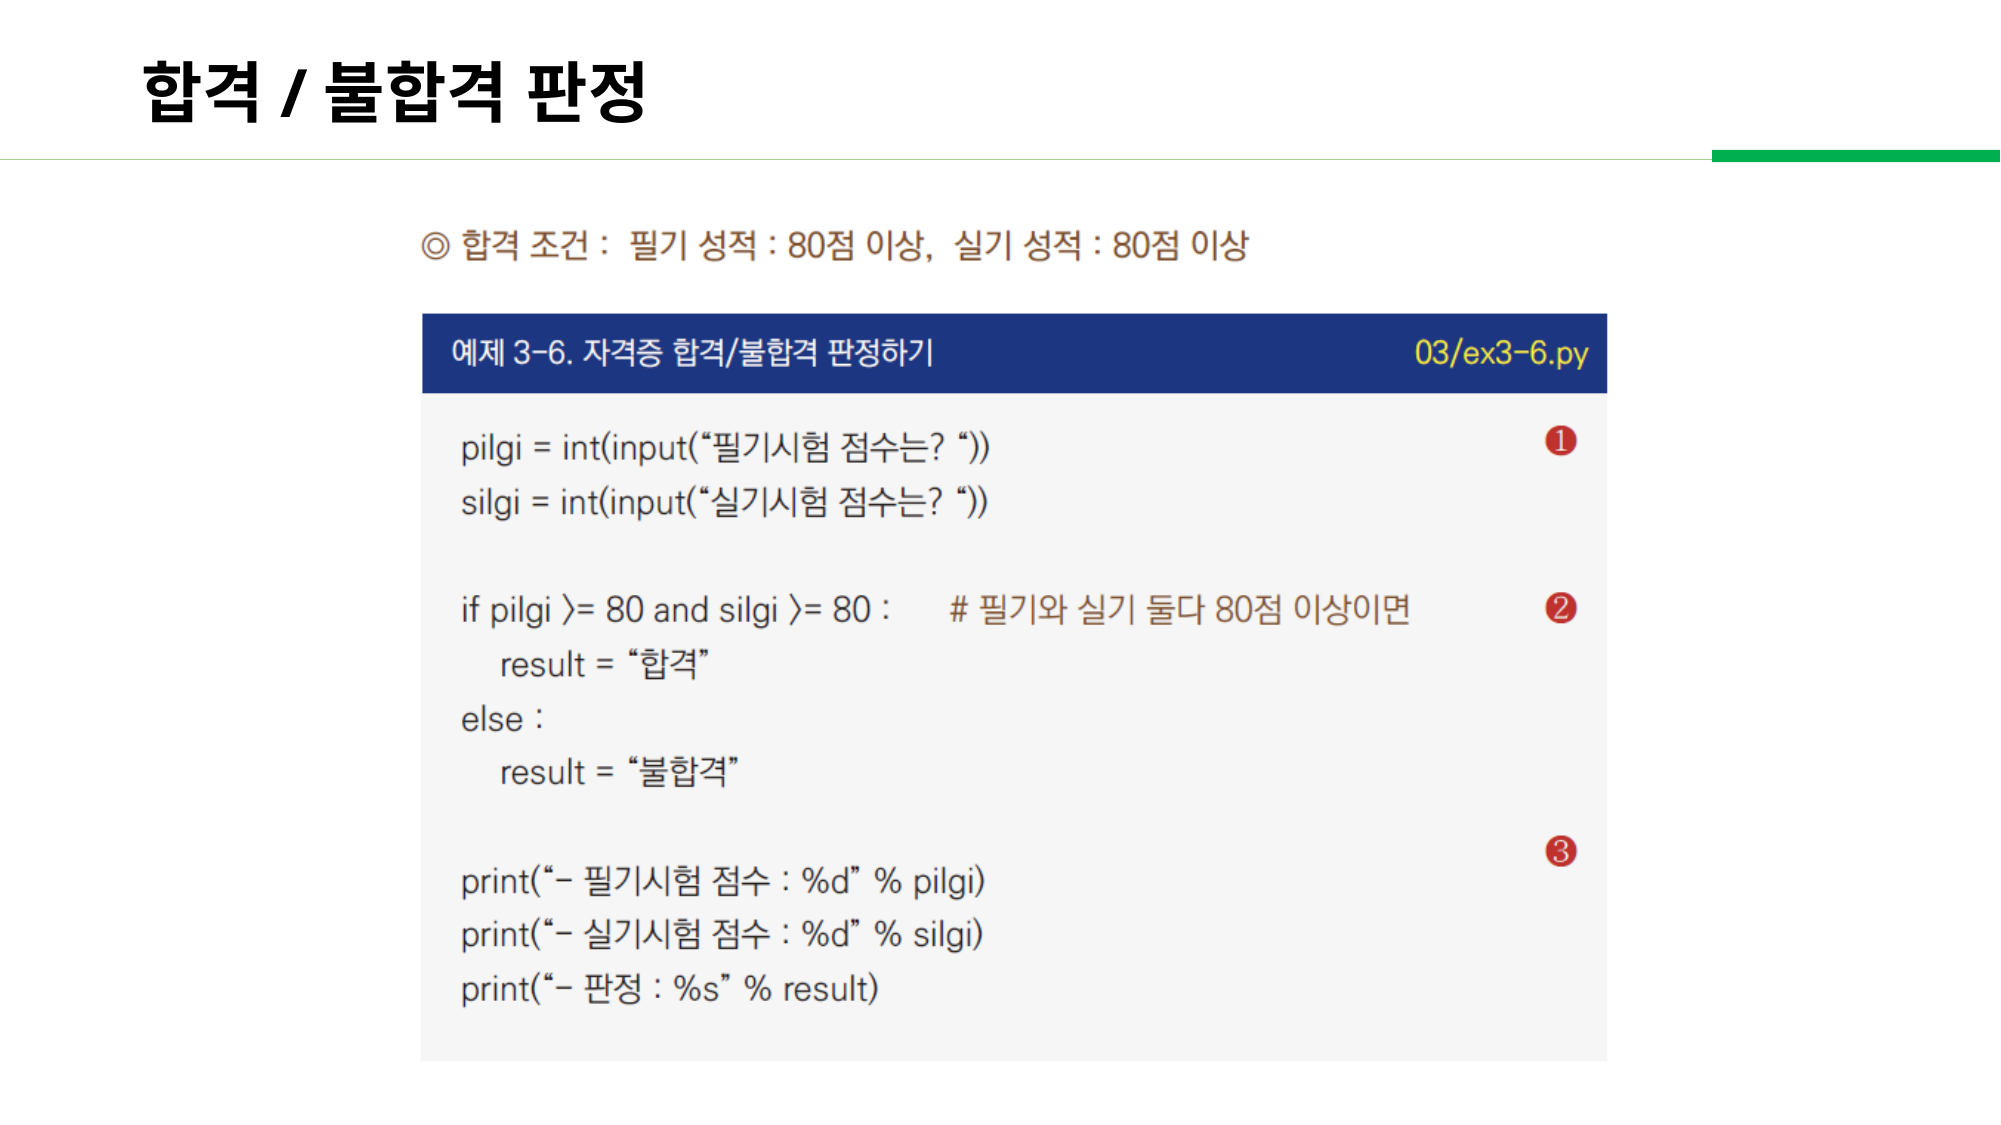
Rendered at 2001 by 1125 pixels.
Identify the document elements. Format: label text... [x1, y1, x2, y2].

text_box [396, 218, 1637, 1085]
text_box 합격/불합격 판정 [126, 43, 874, 139]
text_box [1711, 149, 2000, 159]
